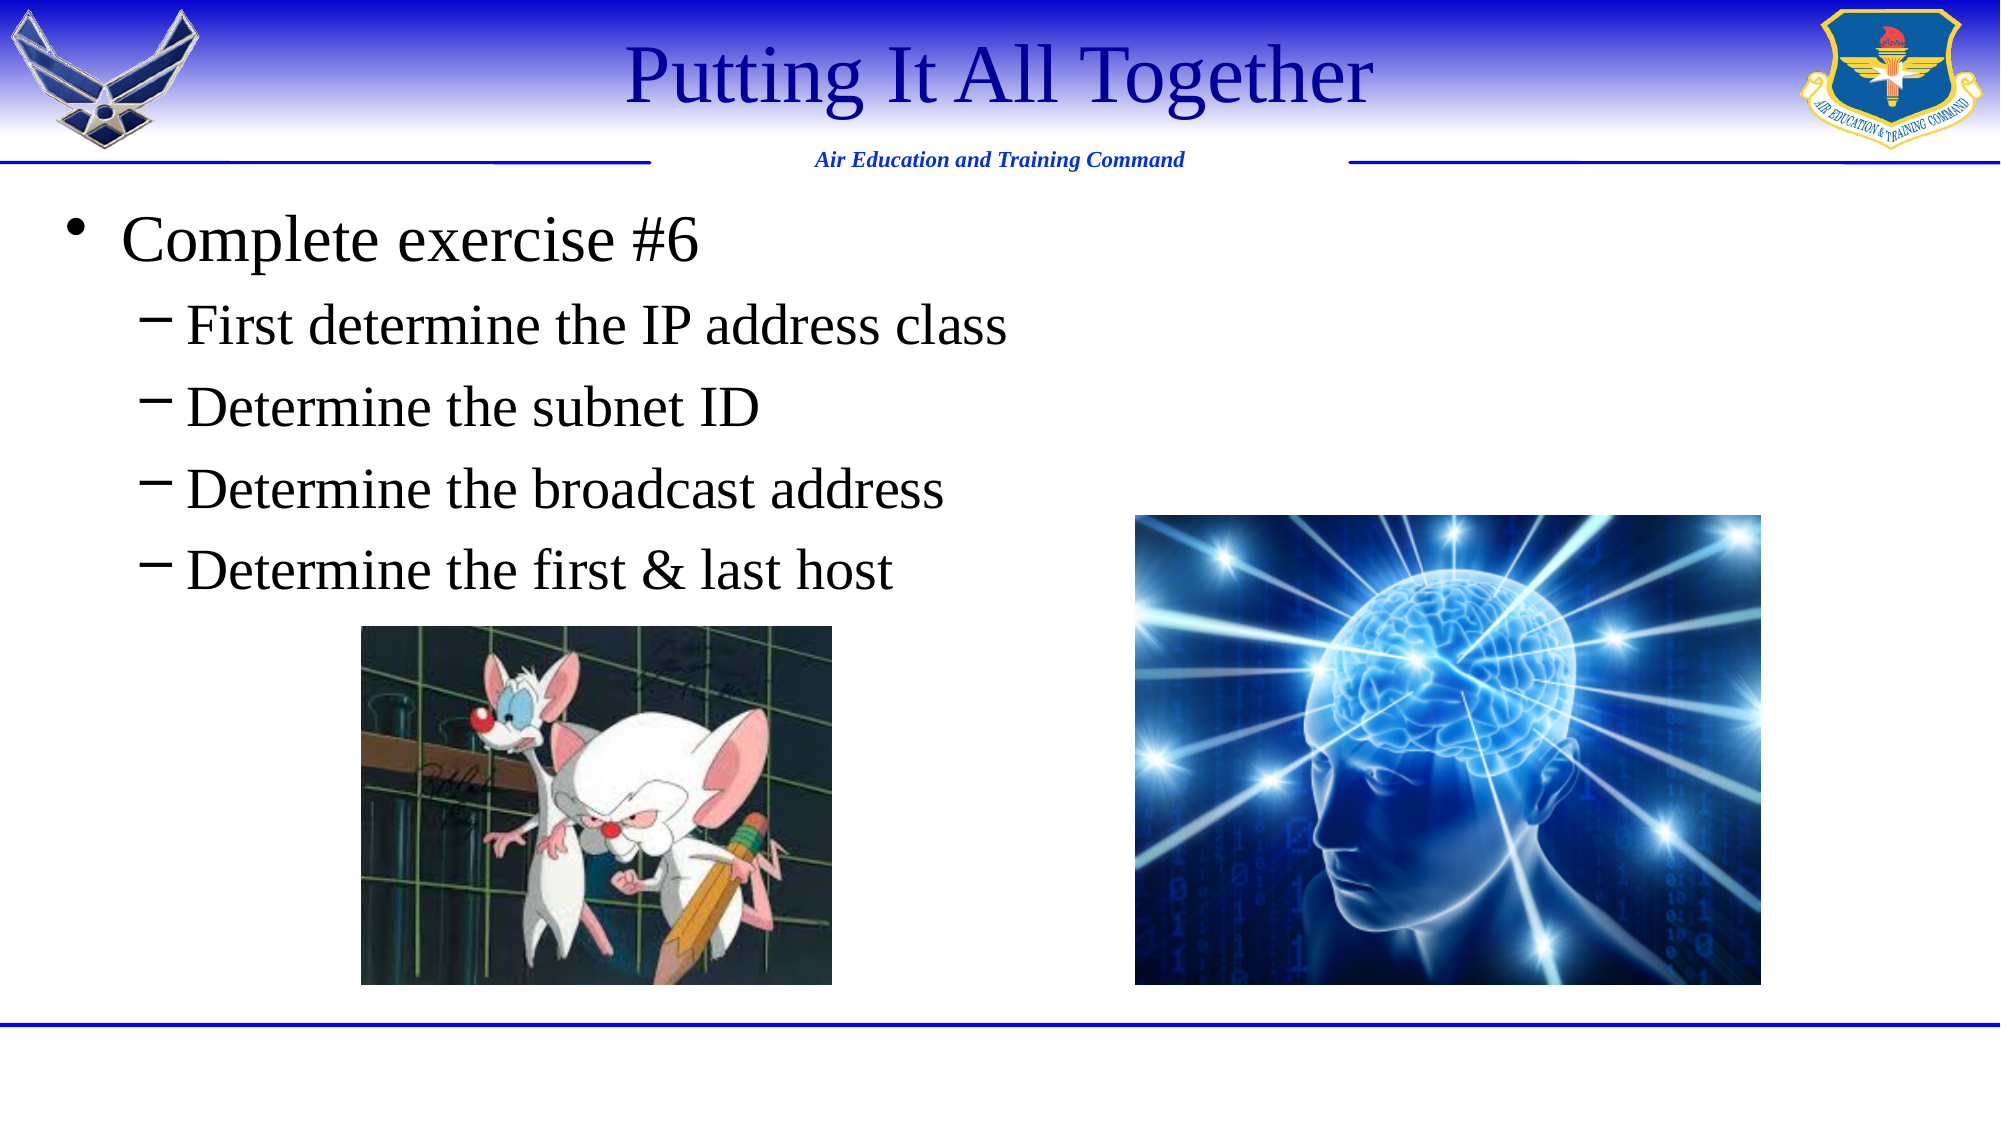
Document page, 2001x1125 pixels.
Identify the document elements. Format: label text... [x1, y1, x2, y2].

picture [1135, 515, 1761, 985]
title Putting It All Together [199, 0, 1801, 138]
picture [1800, 9, 1983, 150]
list Complete exercise #6 First determine the IP address class Determine the subnet ID Determine the broadcast address Determine the first & last host [49, 186, 1951, 1013]
picture [361, 625, 832, 985]
picture [10, 9, 200, 150]
